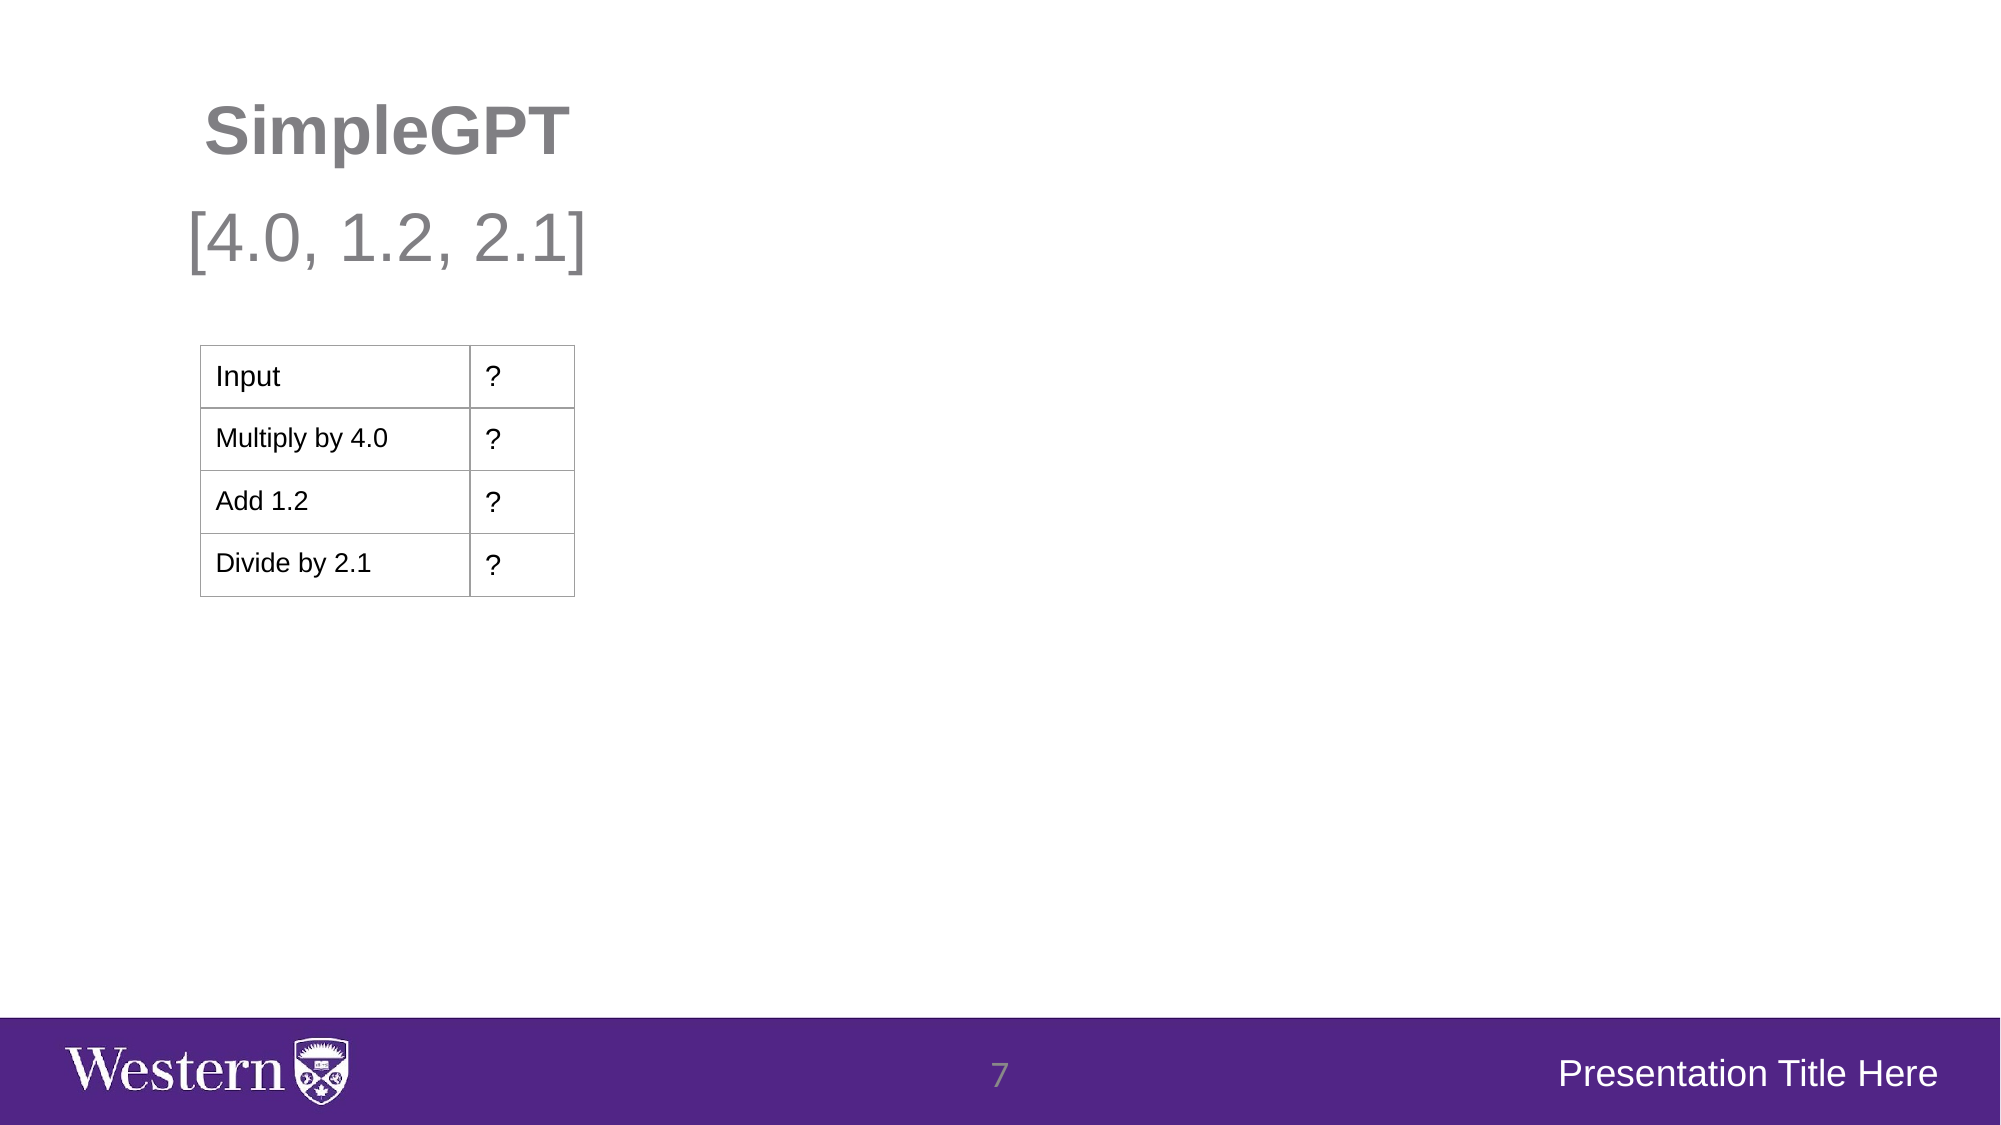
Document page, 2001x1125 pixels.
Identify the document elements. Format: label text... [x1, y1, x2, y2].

text_box Presentation Title Here [1430, 1041, 1954, 1102]
slide_number ‹#› [774, 1042, 1225, 1103]
table_header ? [471, 346, 574, 407]
table_cell ? [471, 471, 574, 533]
picture [0, 0, 2001, 1125]
table_cell Multiply by 4.0 [201, 409, 469, 470]
table_cell Divide by 2.1 [201, 534, 469, 596]
text_box SimpleGPT [4.0, 1.2, 2.1] [131, 78, 644, 284]
table_cell ? [471, 534, 574, 596]
table_cell ? [471, 409, 574, 470]
table_header Input [201, 346, 469, 407]
table_cell Add 1.2 [201, 471, 469, 533]
